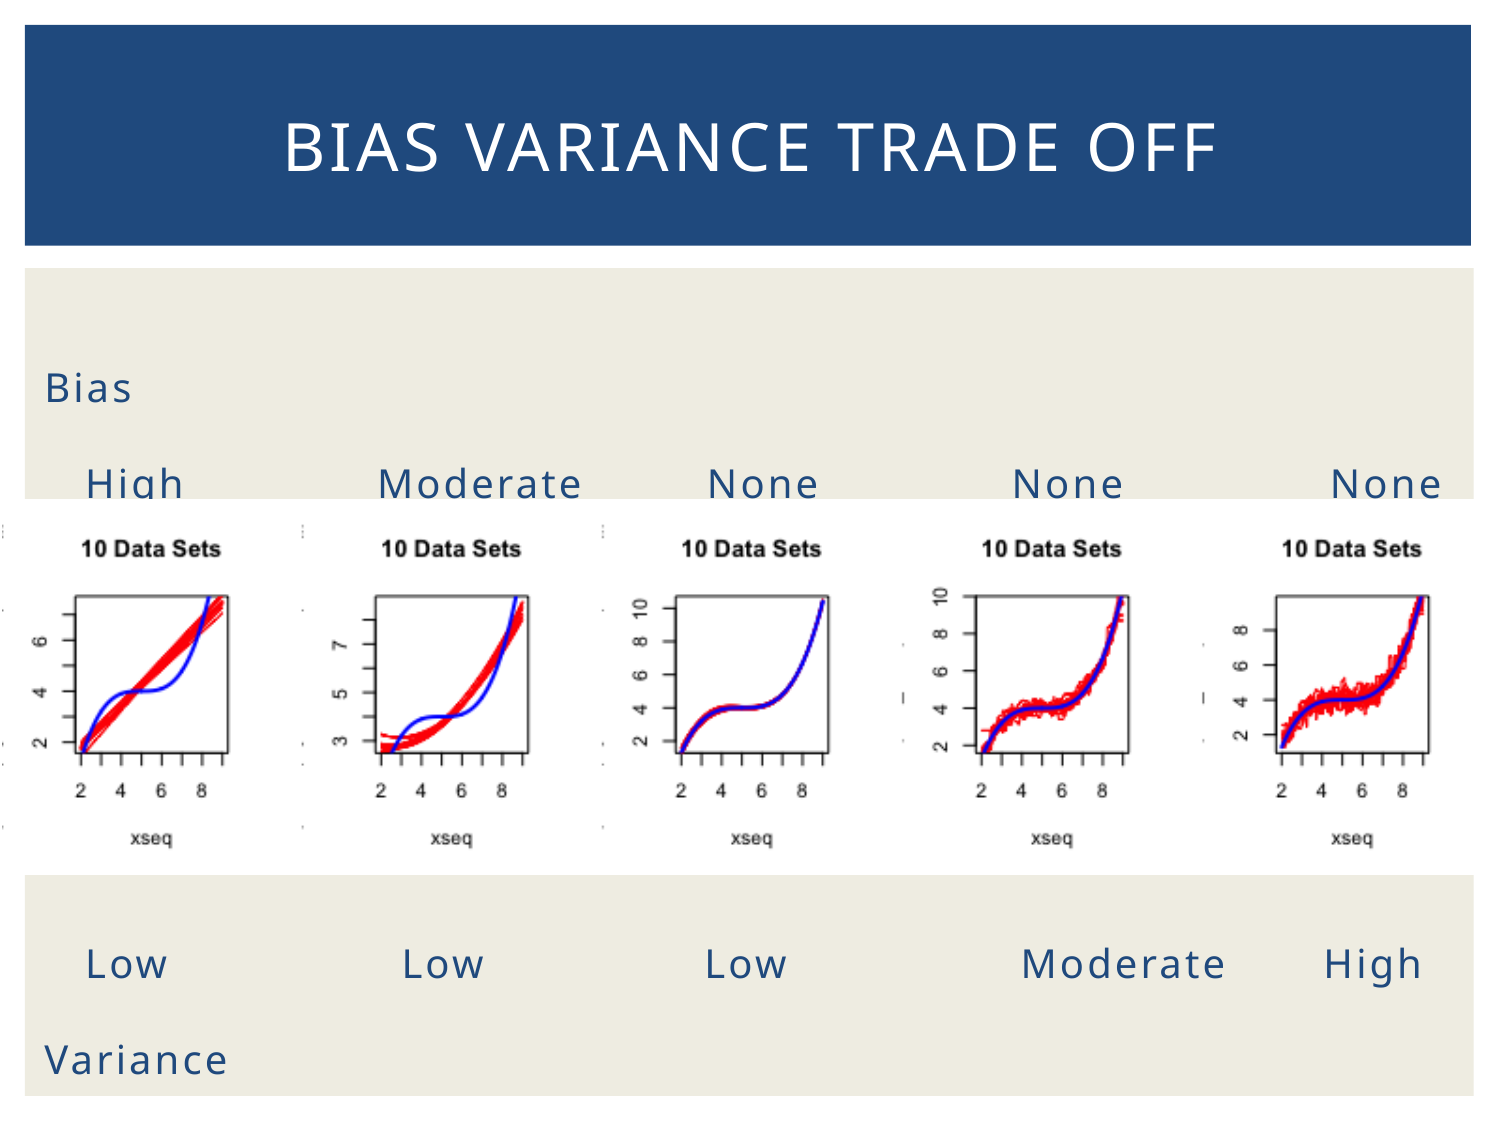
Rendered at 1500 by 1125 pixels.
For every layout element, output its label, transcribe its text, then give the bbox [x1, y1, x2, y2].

list Bias High Moderate None None None Low Low Low Moderate High Variance [2, 885, 1463, 1100]
title Bias Variance Trade off [62, 58, 1438, 232]
list Bias High Moderate None None None Low Low Low Moderate High Variance [2, 307, 1463, 499]
picture [1, 499, 1500, 876]
